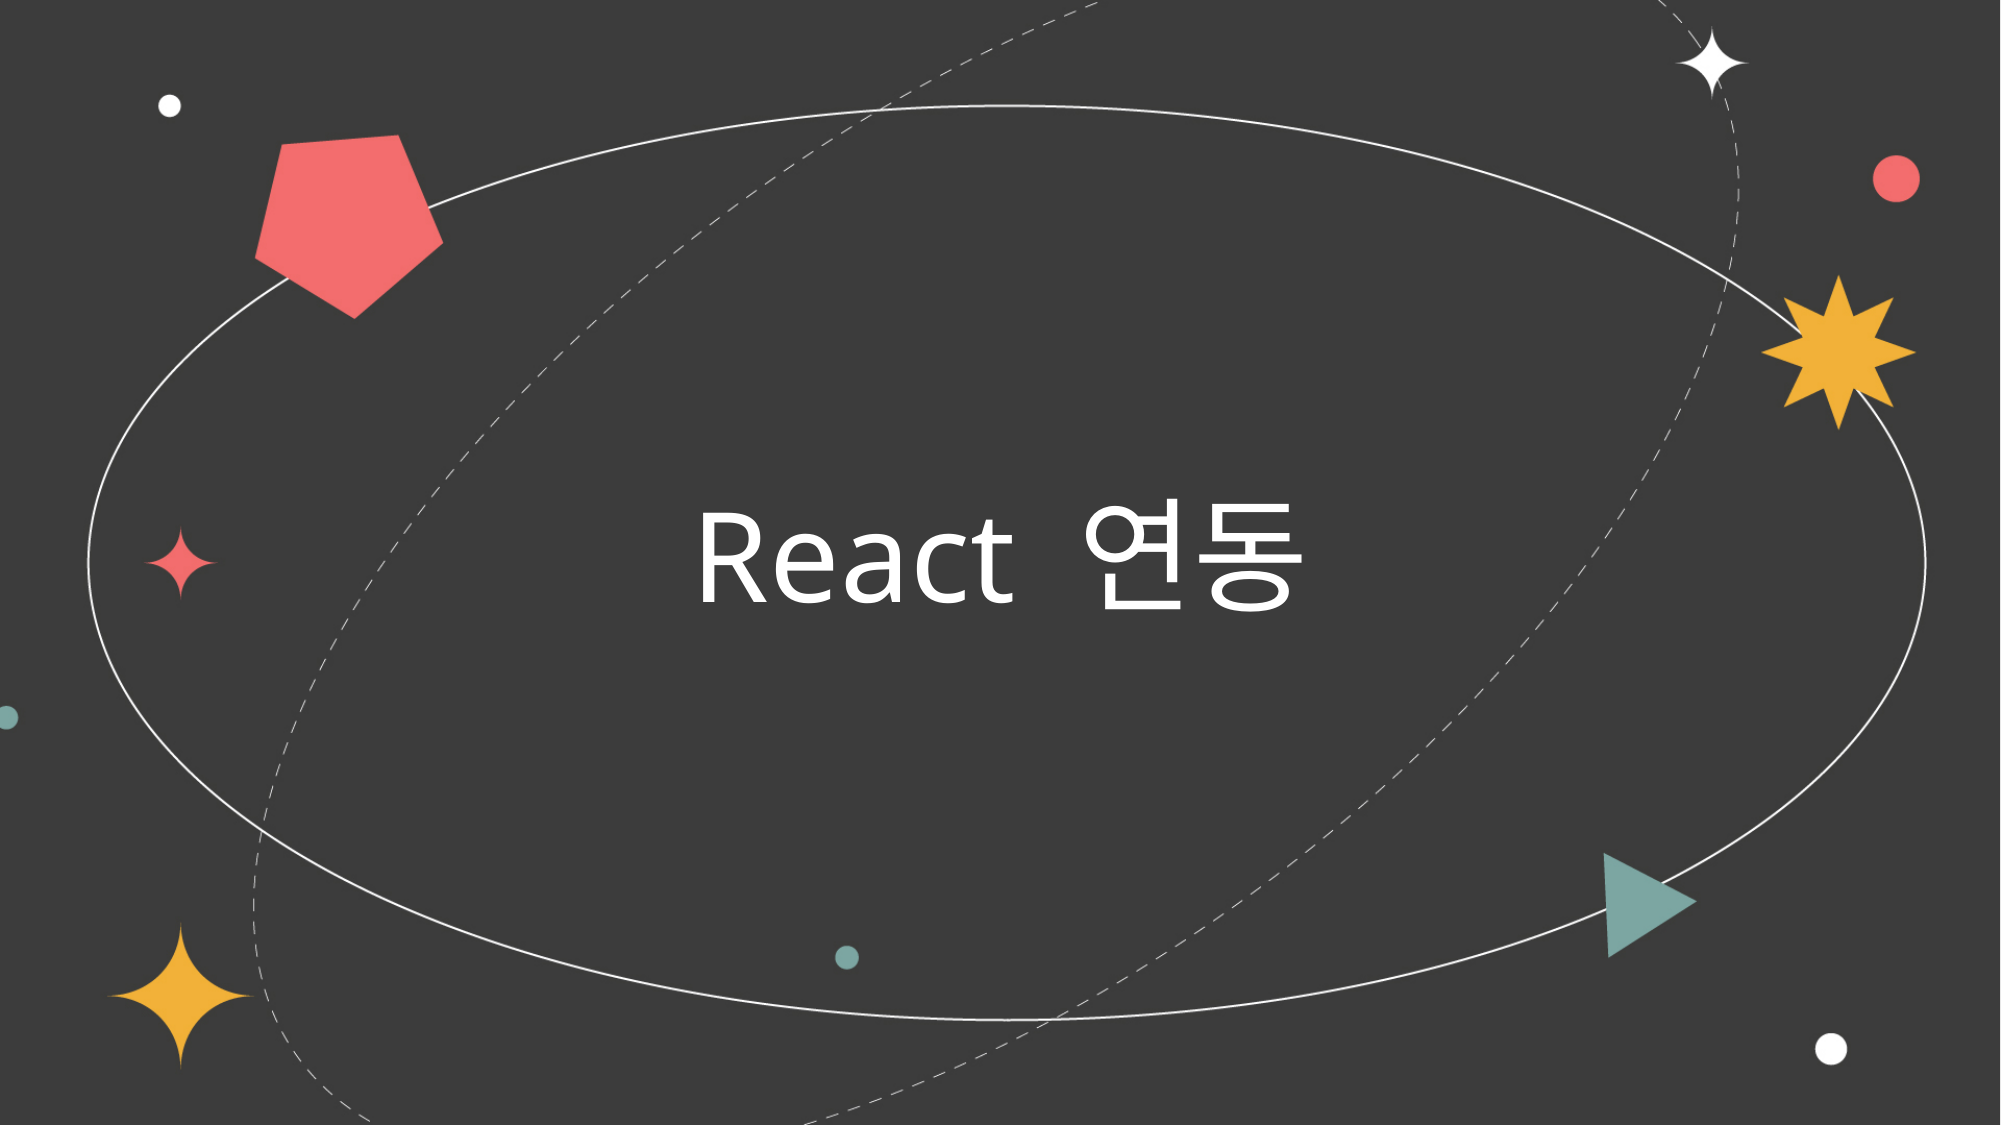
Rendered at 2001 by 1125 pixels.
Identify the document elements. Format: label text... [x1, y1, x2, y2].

picture [0, 0, 2001, 1125]
title React 연동 [174, 366, 1826, 759]
